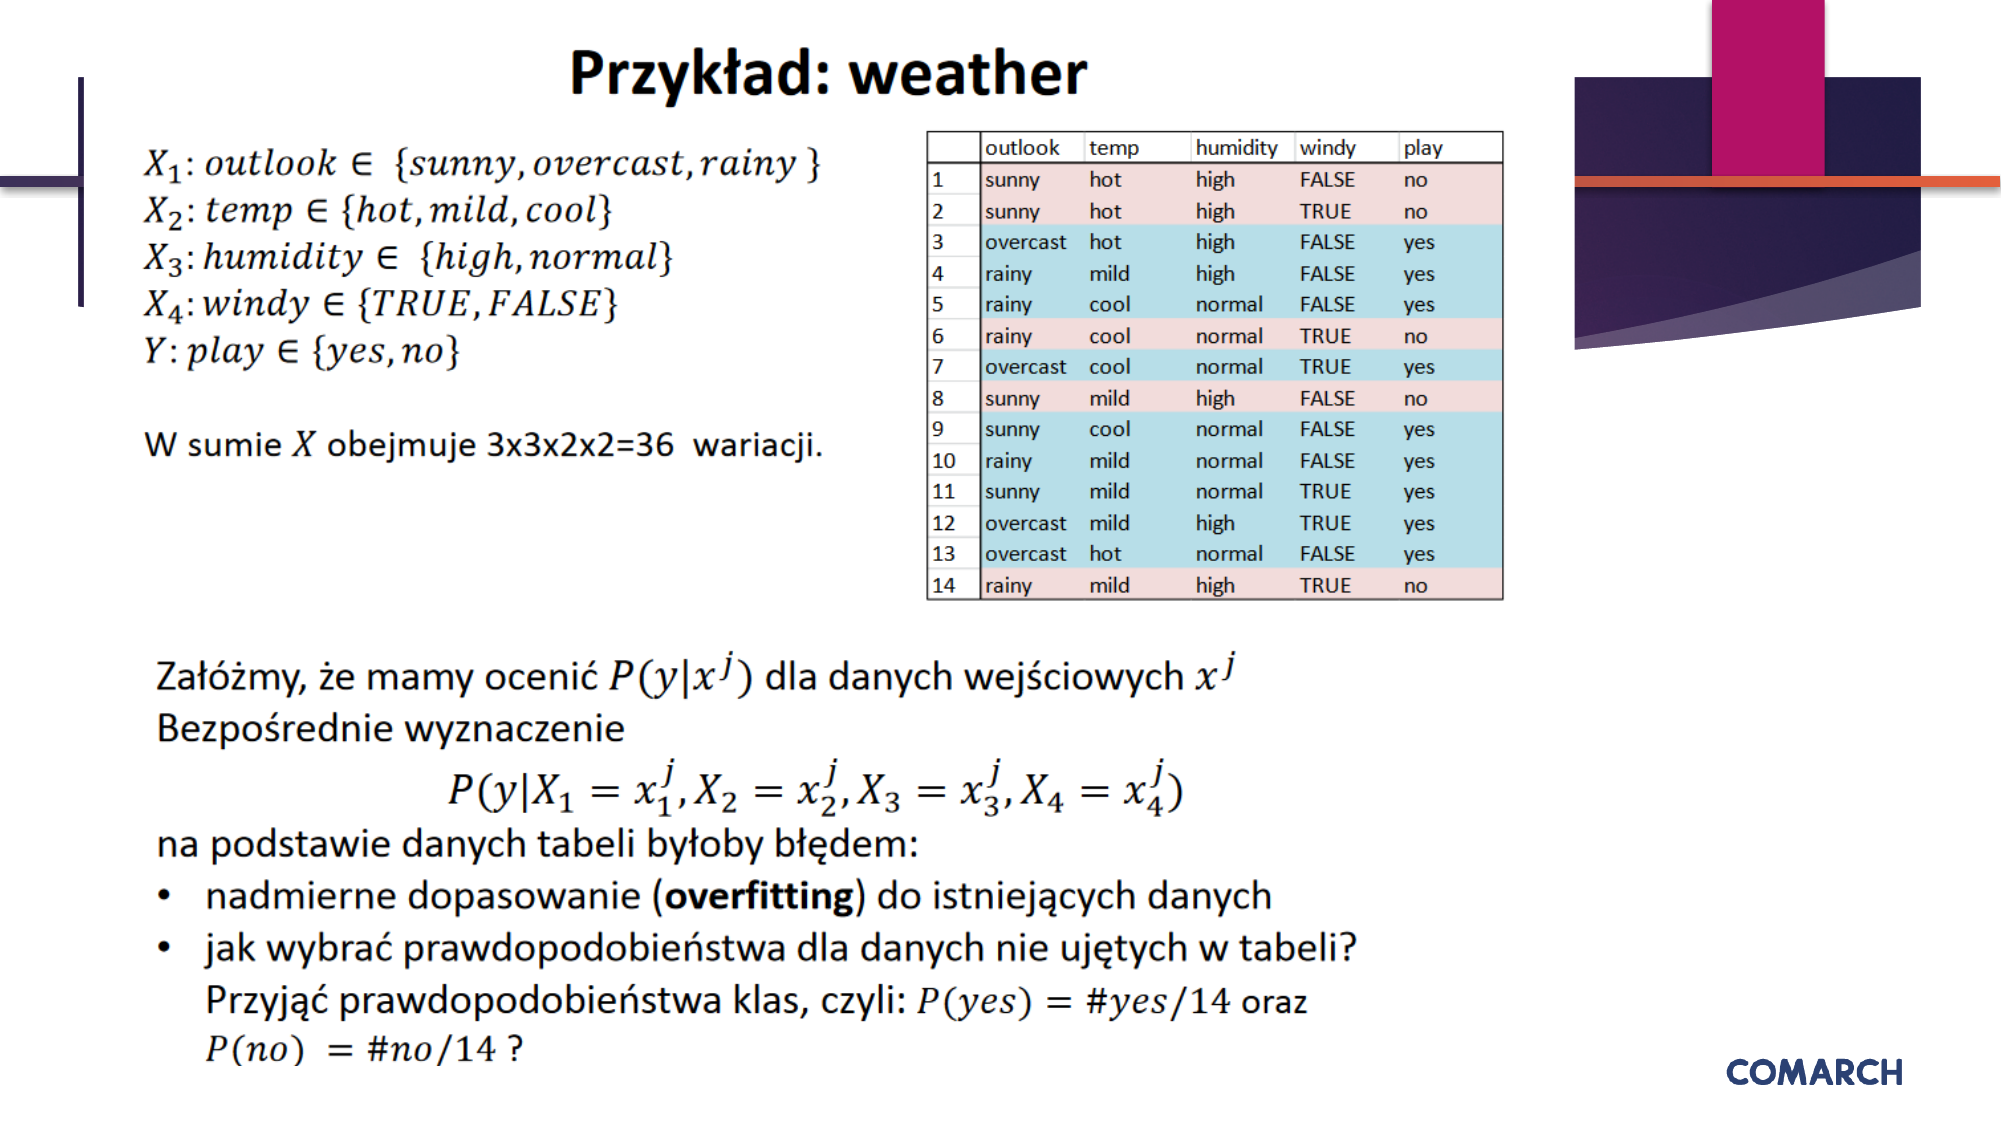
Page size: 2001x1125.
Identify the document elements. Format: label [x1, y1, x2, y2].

picture [83, 33, 1575, 1066]
picture [1726, 1058, 1902, 1085]
